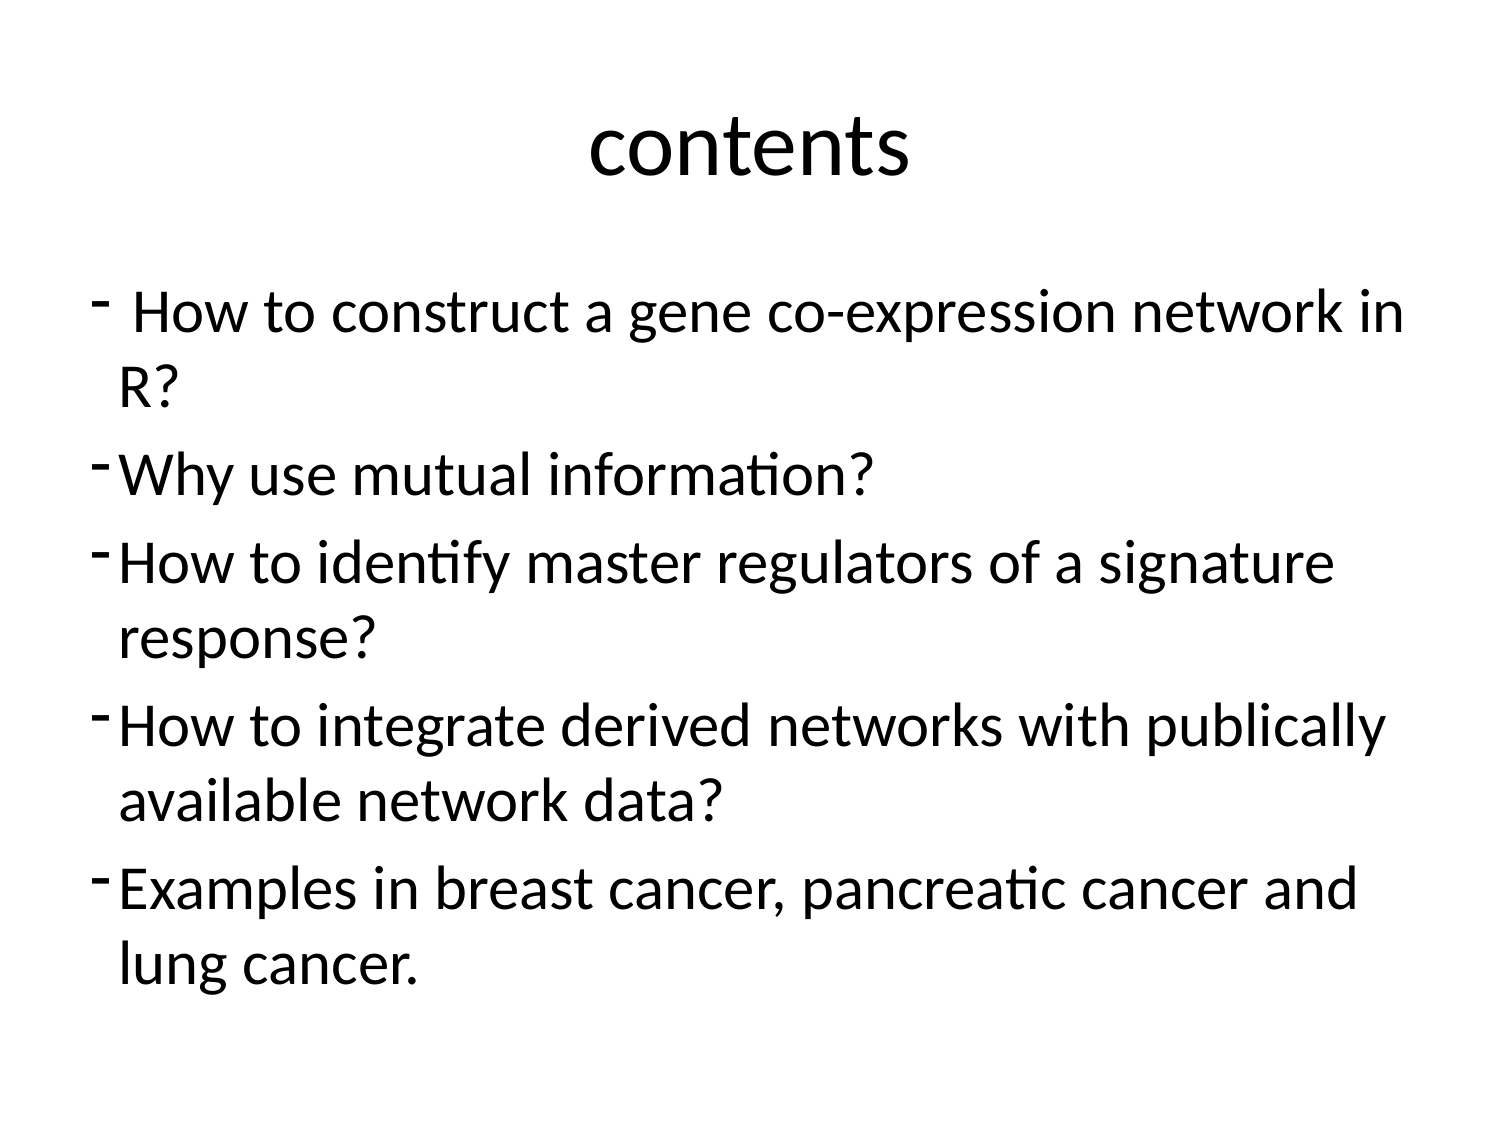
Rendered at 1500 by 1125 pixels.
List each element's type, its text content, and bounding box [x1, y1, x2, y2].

list How to construct a gene co-expression network in R? Why use mutual information? How to identify master regulators of a signature response? How to integrate derived networks with publically available network data? Examples in breast cancer, pancreatic cancer and lung cancer. [75, 262, 1425, 1005]
title contents [75, 45, 1425, 233]
